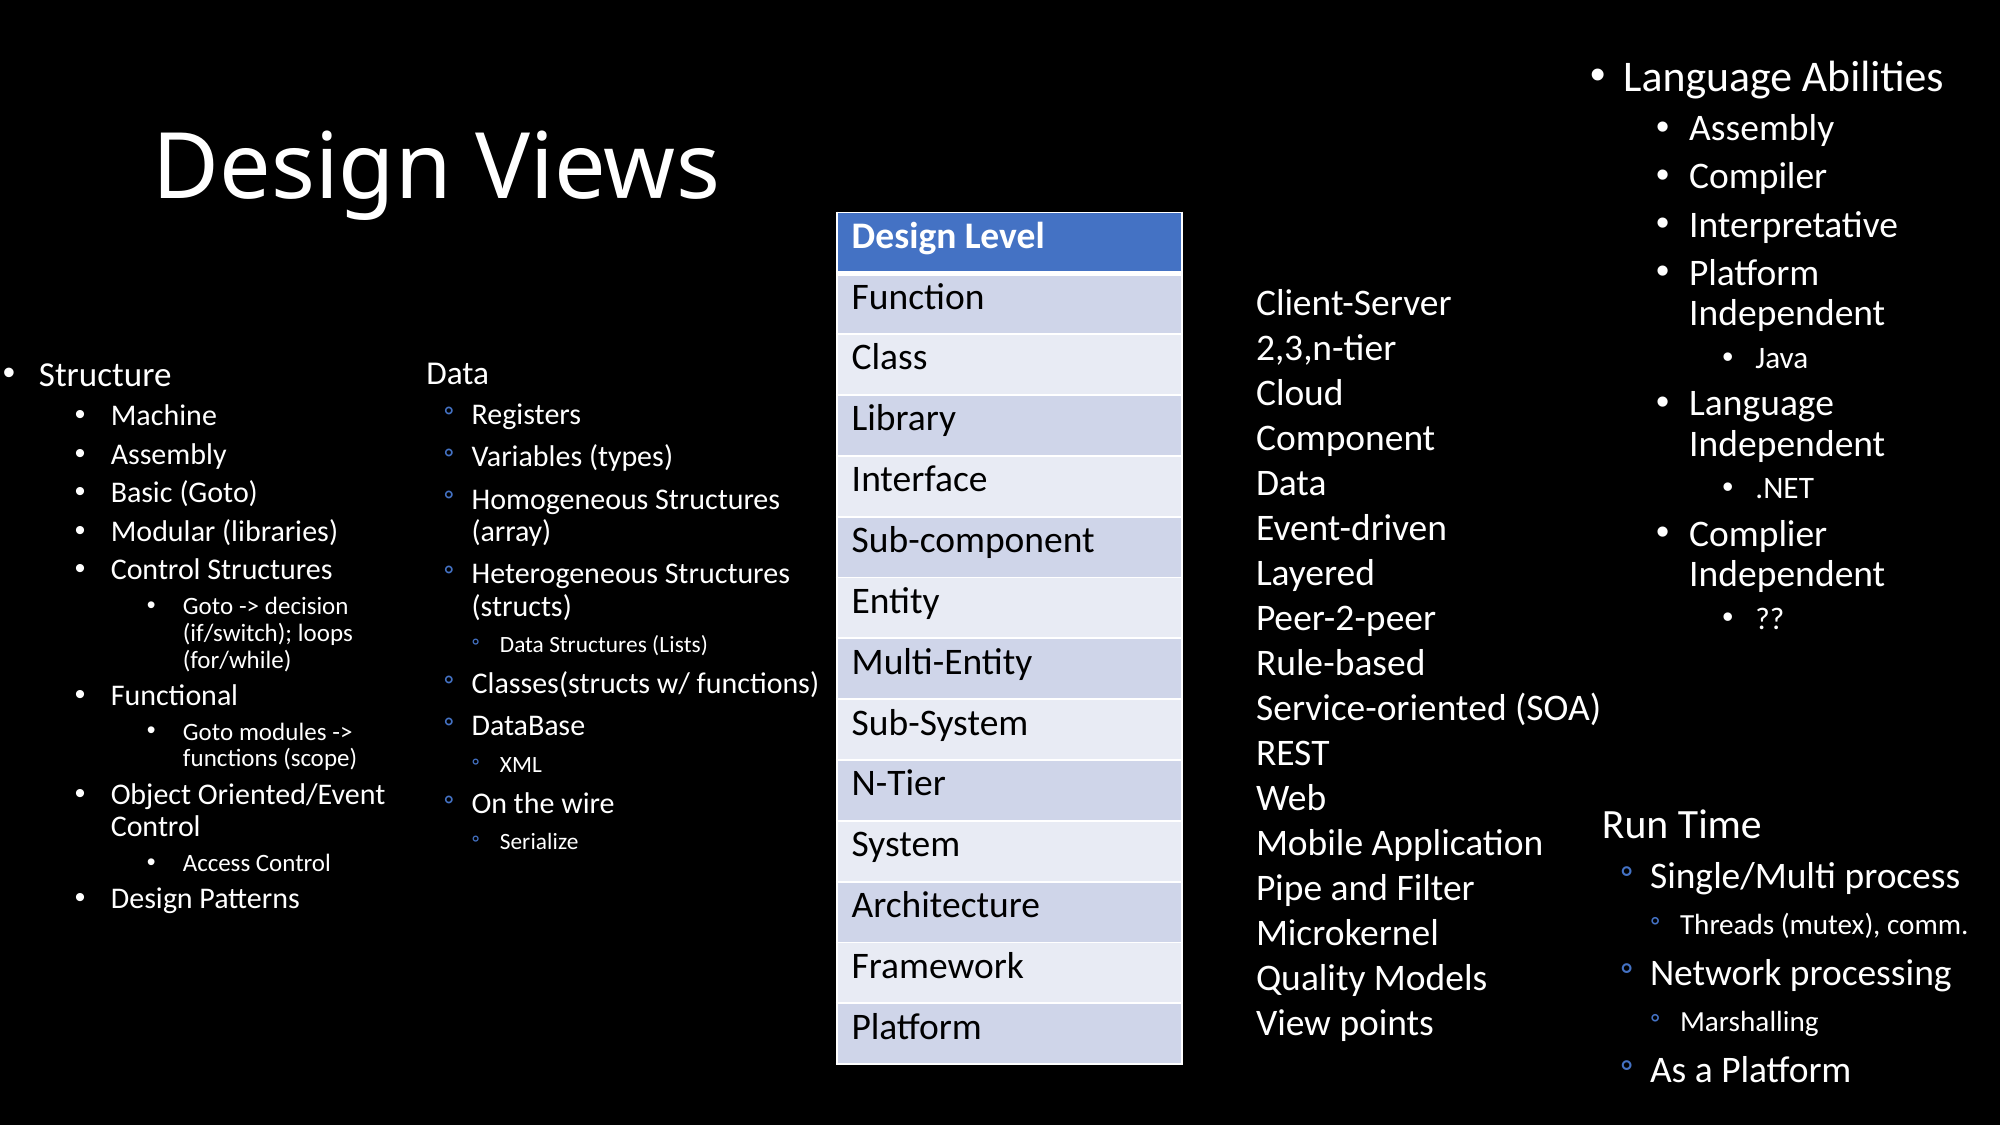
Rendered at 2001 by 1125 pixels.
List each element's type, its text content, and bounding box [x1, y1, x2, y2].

table_cell Platform [838, 1004, 1181, 1063]
text_box Data Registers Variables (types) Homogeneous Structures (array) Heterogeneous Structures (structs) Data Structures (Lists) Classes(structs w/ functions) DataBase XML On the wire Serialize [412, 348, 829, 888]
text_box Client-Server 2,3,n-tier Cloud Component Data Event-driven Layered Peer-2-peer Rule-based Service-oriented (SOA) REST Web Mobile Application Pipe and Filter Microkernel Quality Models View points [1241, 270, 1700, 1051]
table_cell Framework [838, 943, 1181, 1002]
table_cell Interface [838, 457, 1181, 516]
text_box Structure Machine Assembly Basic (Goto) Modular (libraries) Control Structures Goto -> decision (if/switch); loops (for/while) Functional Goto modules -> functions (scope) Object Oriented/Event Control Access Control Design Patterns [0, 348, 404, 954]
table_cell Sub-System [838, 700, 1181, 759]
table_cell Class [838, 335, 1181, 394]
table_cell System [838, 822, 1181, 881]
table_cell Architecture [838, 883, 1181, 942]
text_box Run Time Single/Multi process Threads (mutex), comm. Network processing Marshalling As a Platform [1586, 795, 2000, 1125]
table_header Design Level [838, 213, 1181, 271]
table_cell N-Tier [838, 761, 1181, 820]
table_cell Sub-component [838, 518, 1181, 577]
table_cell Multi-Entity [838, 639, 1181, 698]
table_cell Function [838, 276, 1181, 333]
table_cell Entity [838, 578, 1181, 637]
title Design Views [137, 59, 1575, 278]
table_cell Library [838, 396, 1181, 455]
text_box Language Abilities Assembly Compiler Interpretative Platform Independent Java Language Independent .NET Complier Independent ?? [1575, 46, 1991, 651]
